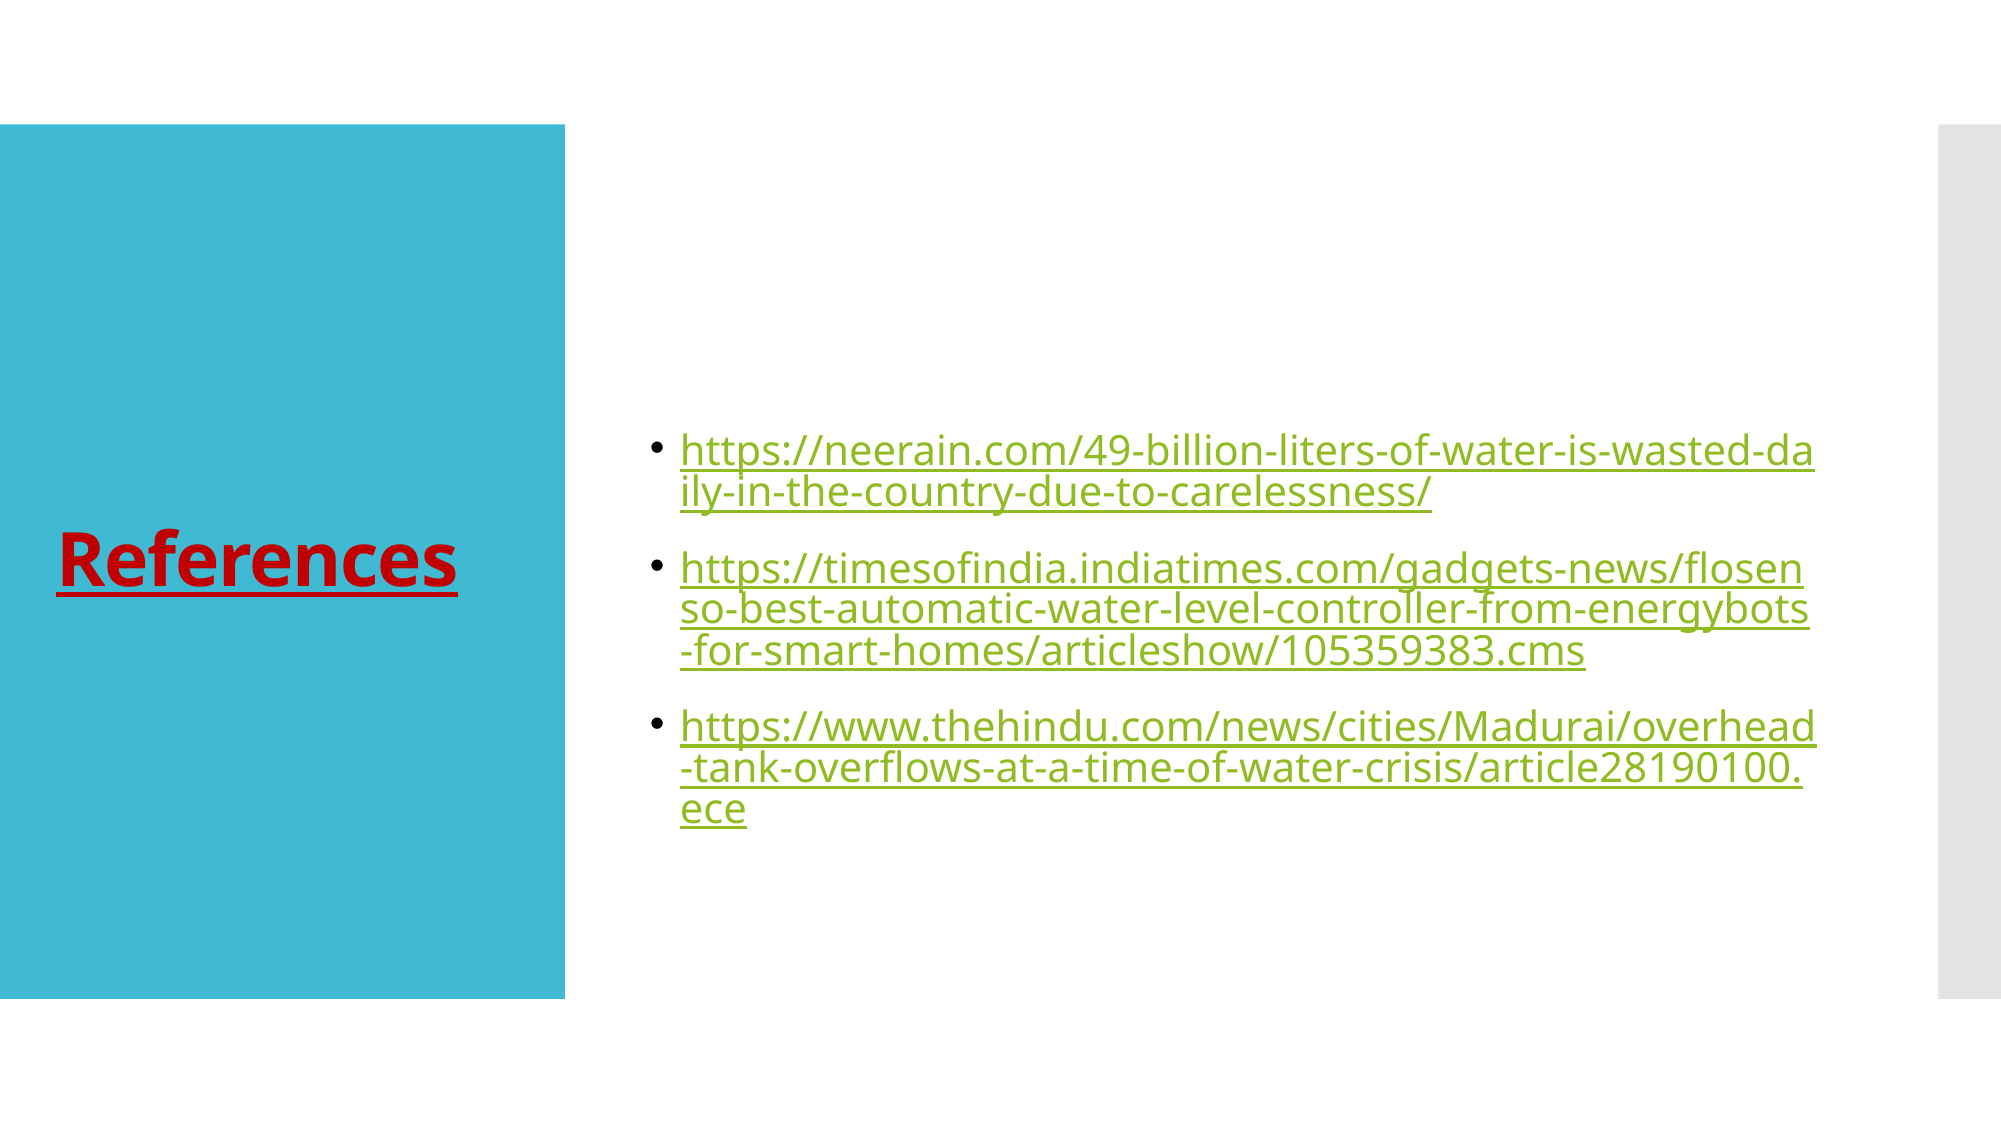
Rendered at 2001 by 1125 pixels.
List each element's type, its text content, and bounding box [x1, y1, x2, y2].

list https://neerain.com/49-billion-liters-of-water-is-wasted-daily-in-the-country-due-to-carelessness/ https://timesofindia.indiatimes.com/gadgets-news/flosenso-best-automatic-water-level-controller-from-energybots-for-smart-homes/articleshow/105359383.cms https://www.thehindu.com/news/cities/Madurai/overhead-tank-overflows-at-a-time-of-water-crisis/article28190100.ece [634, 141, 1835, 982]
title References [41, 184, 525, 940]
